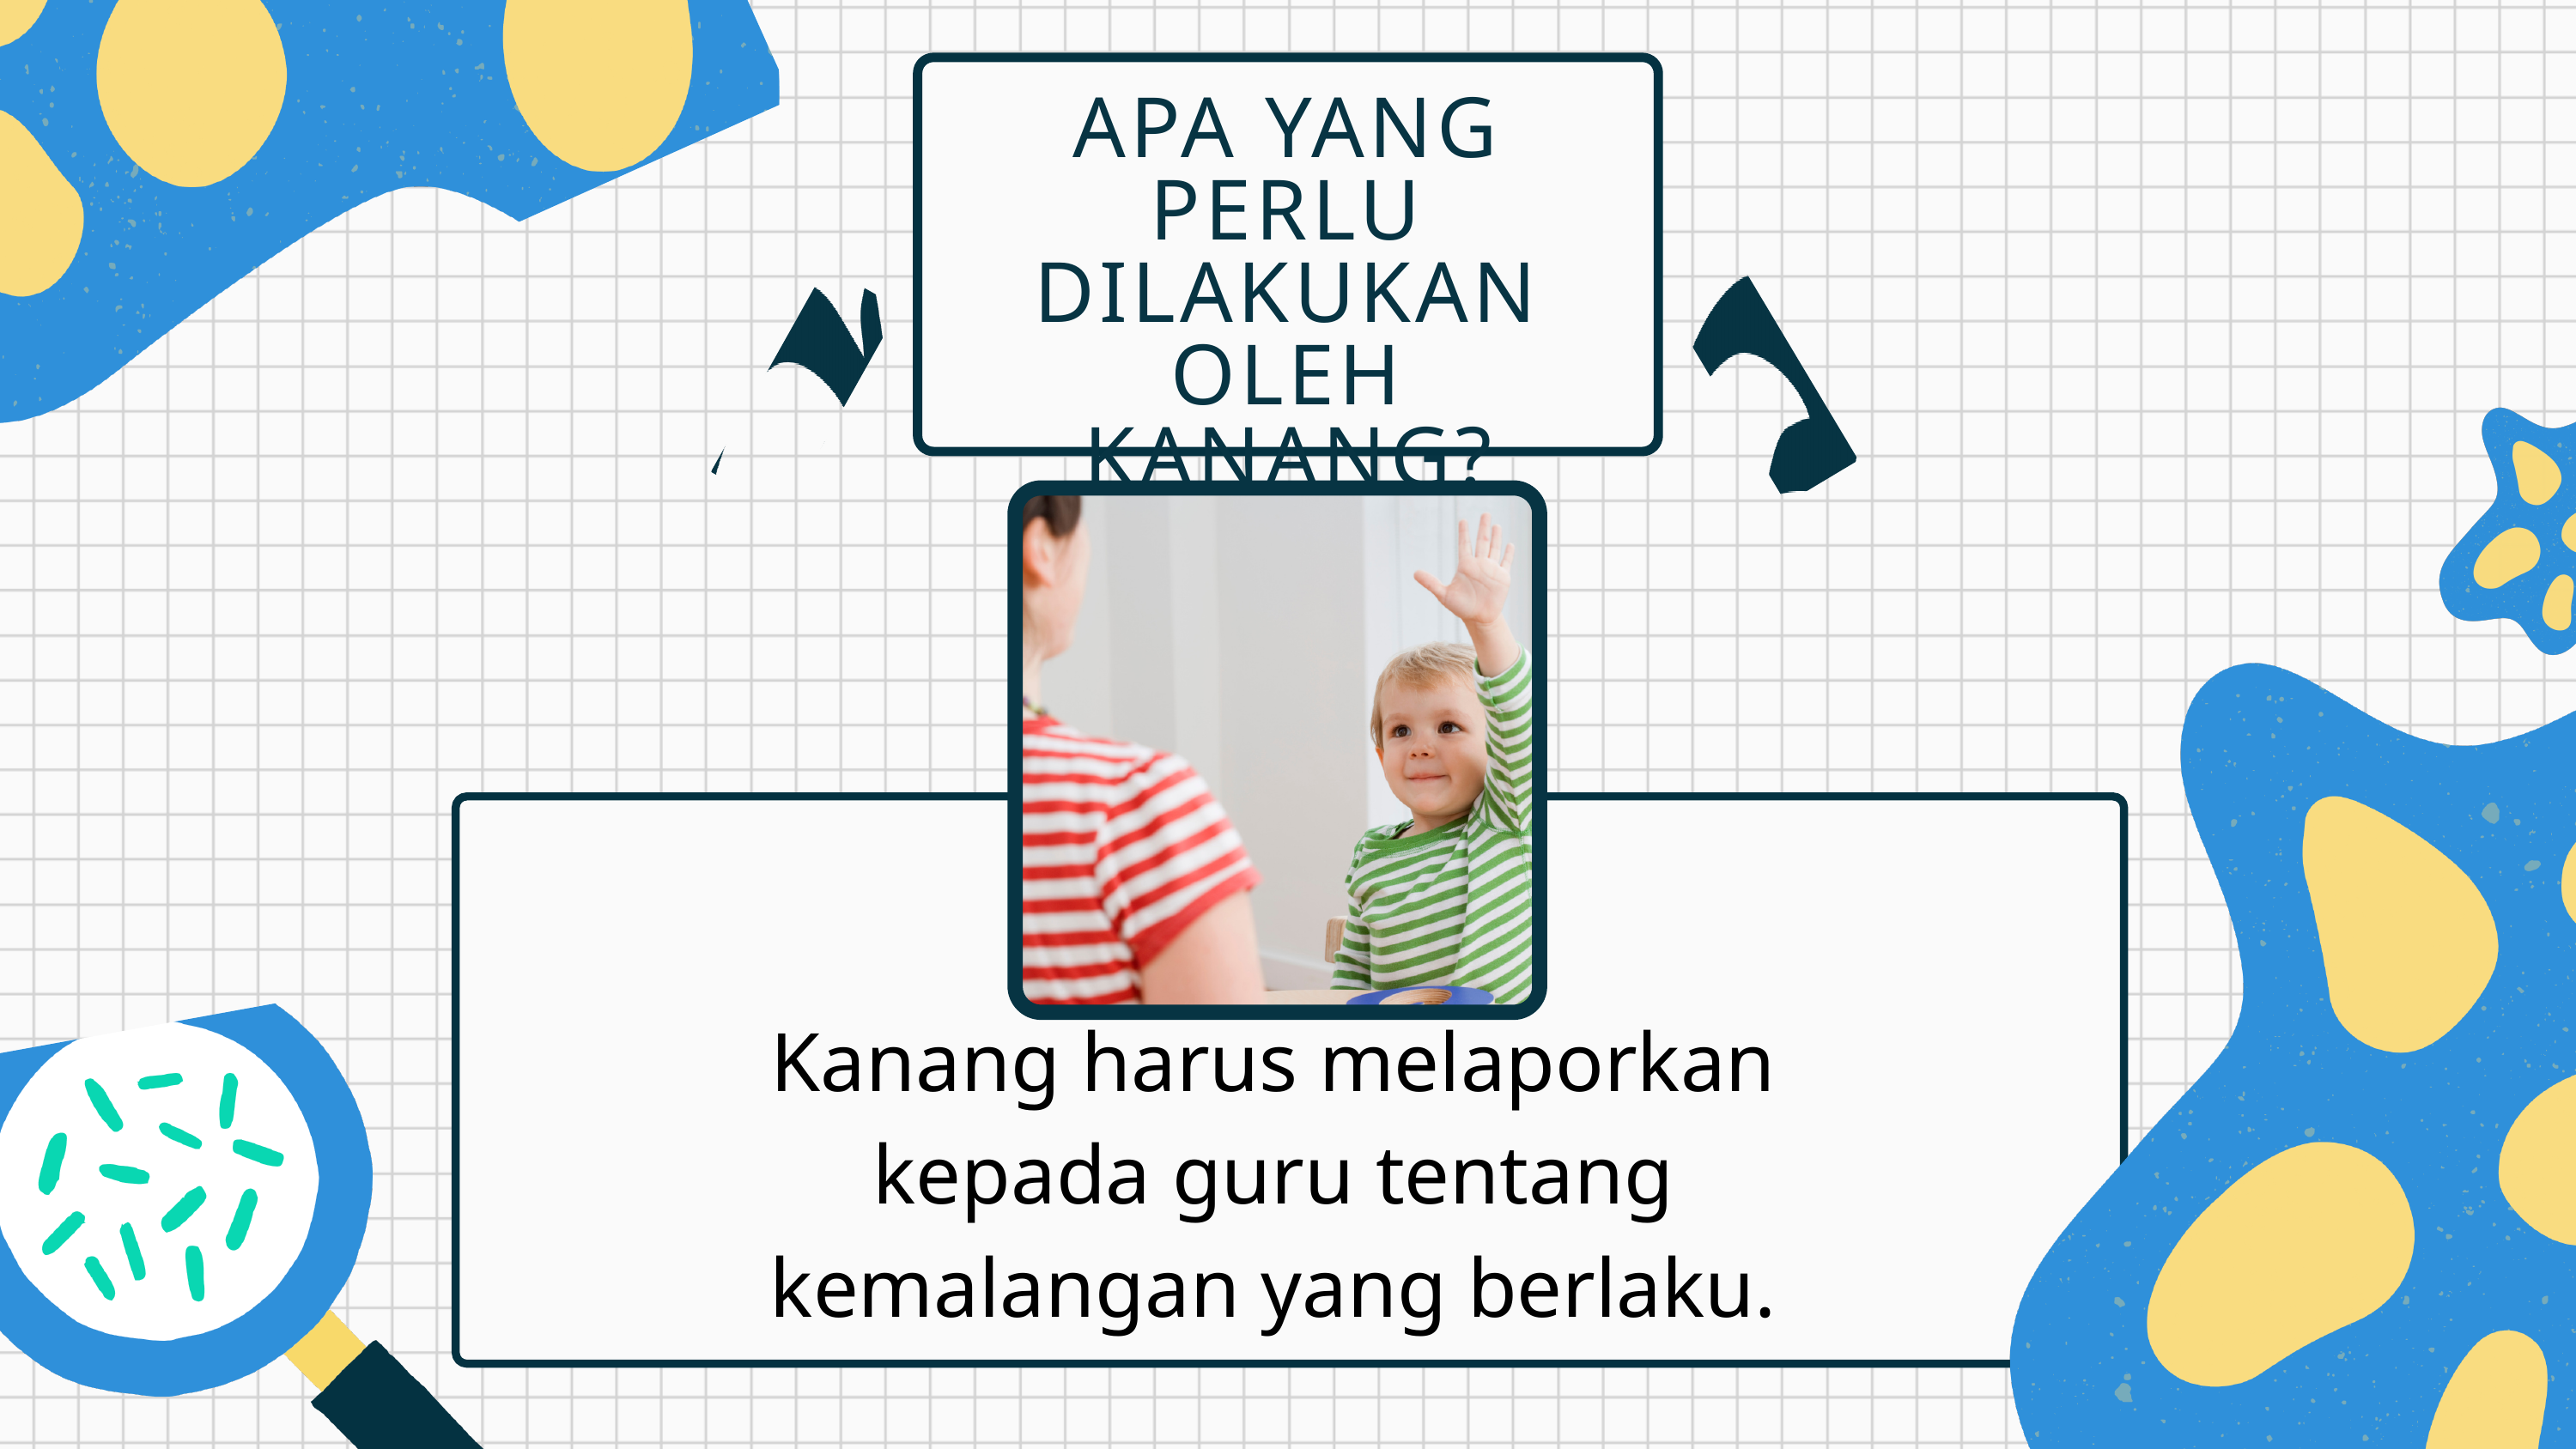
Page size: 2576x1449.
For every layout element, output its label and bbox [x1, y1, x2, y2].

picture [0, 0, 2576, 1449]
text_box [455, 796, 2124, 1364]
text_box [917, 57, 1659, 452]
text_box [1007, 480, 1548, 1021]
